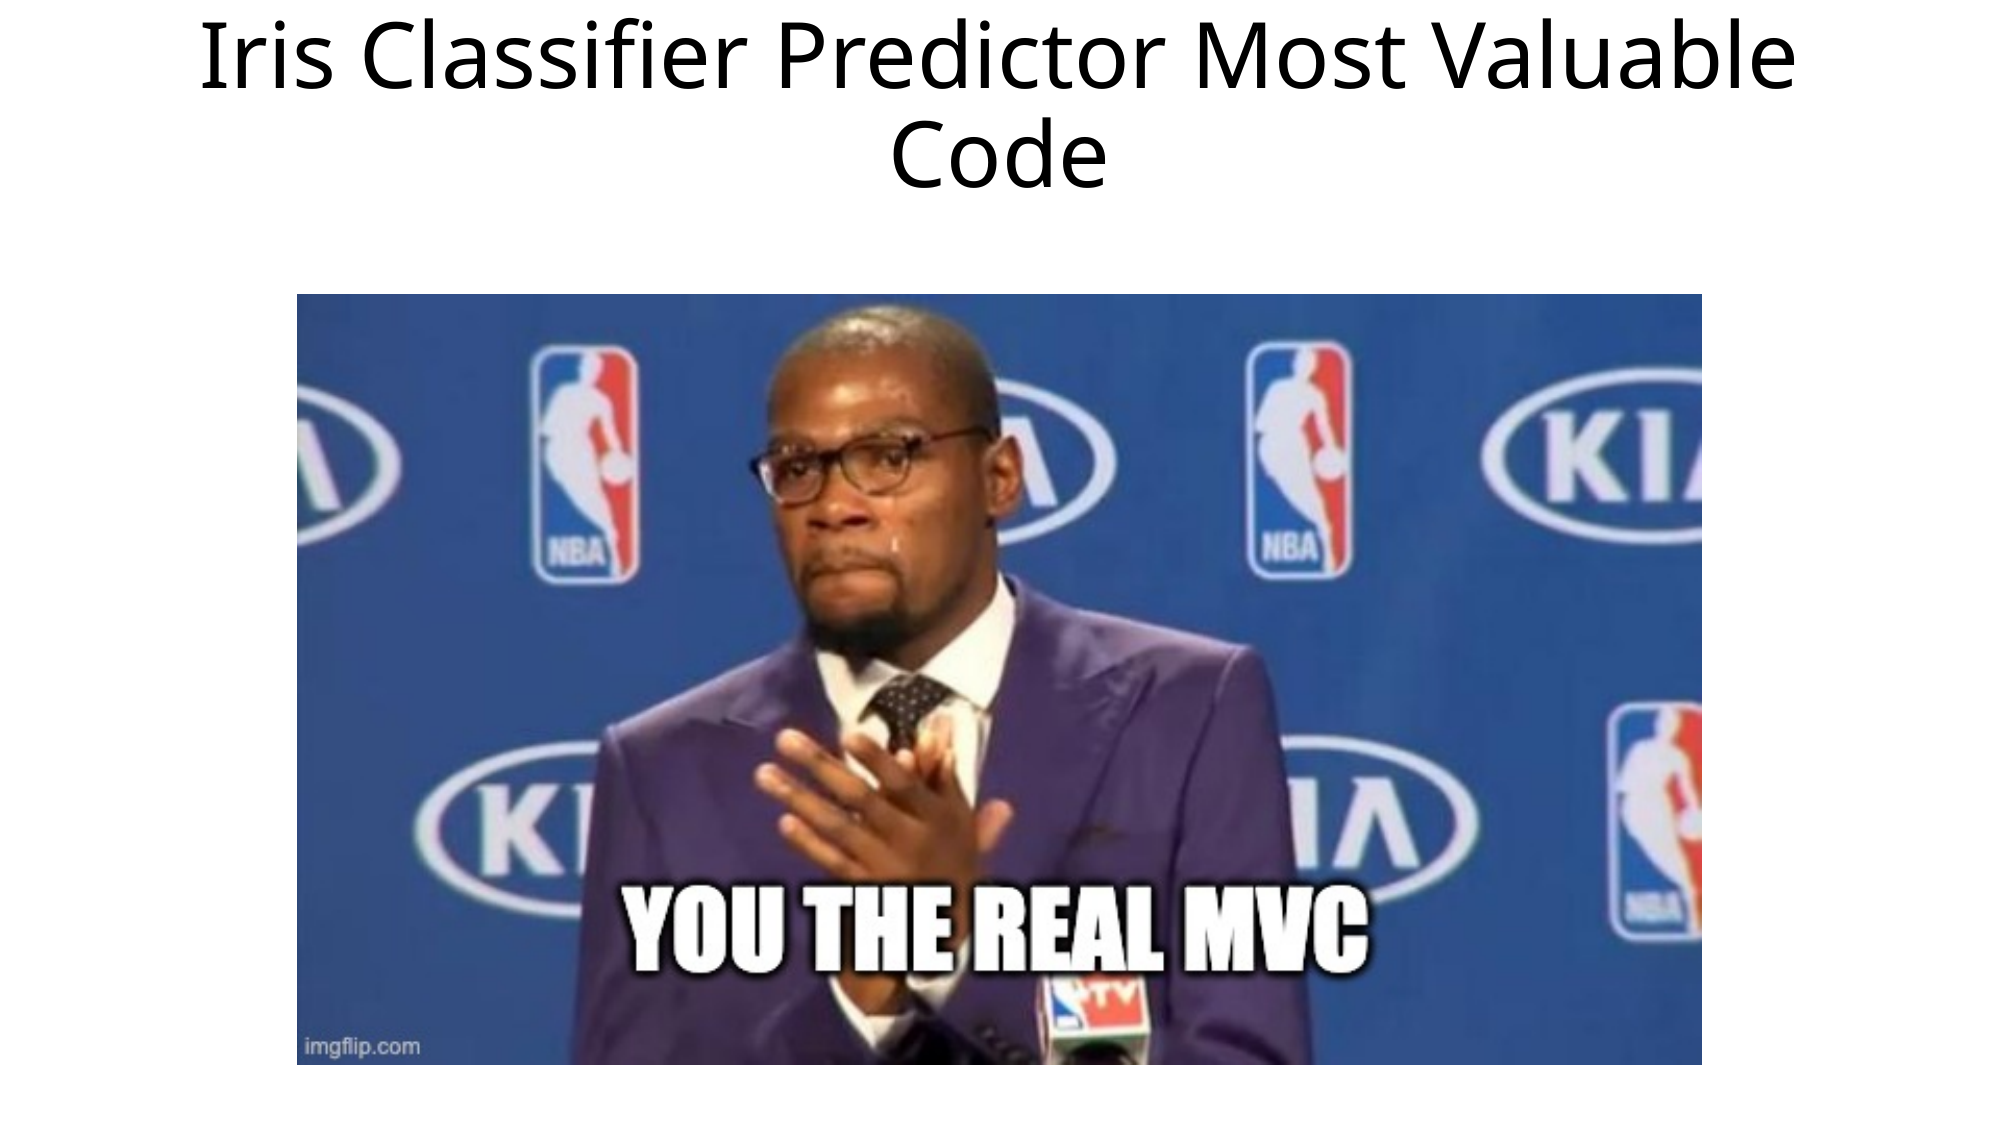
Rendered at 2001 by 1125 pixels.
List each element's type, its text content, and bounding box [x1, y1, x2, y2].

picture [297, 293, 1702, 1065]
text_box Iris Classifier Predictor Most Valuable Code [135, 0, 1864, 219]
